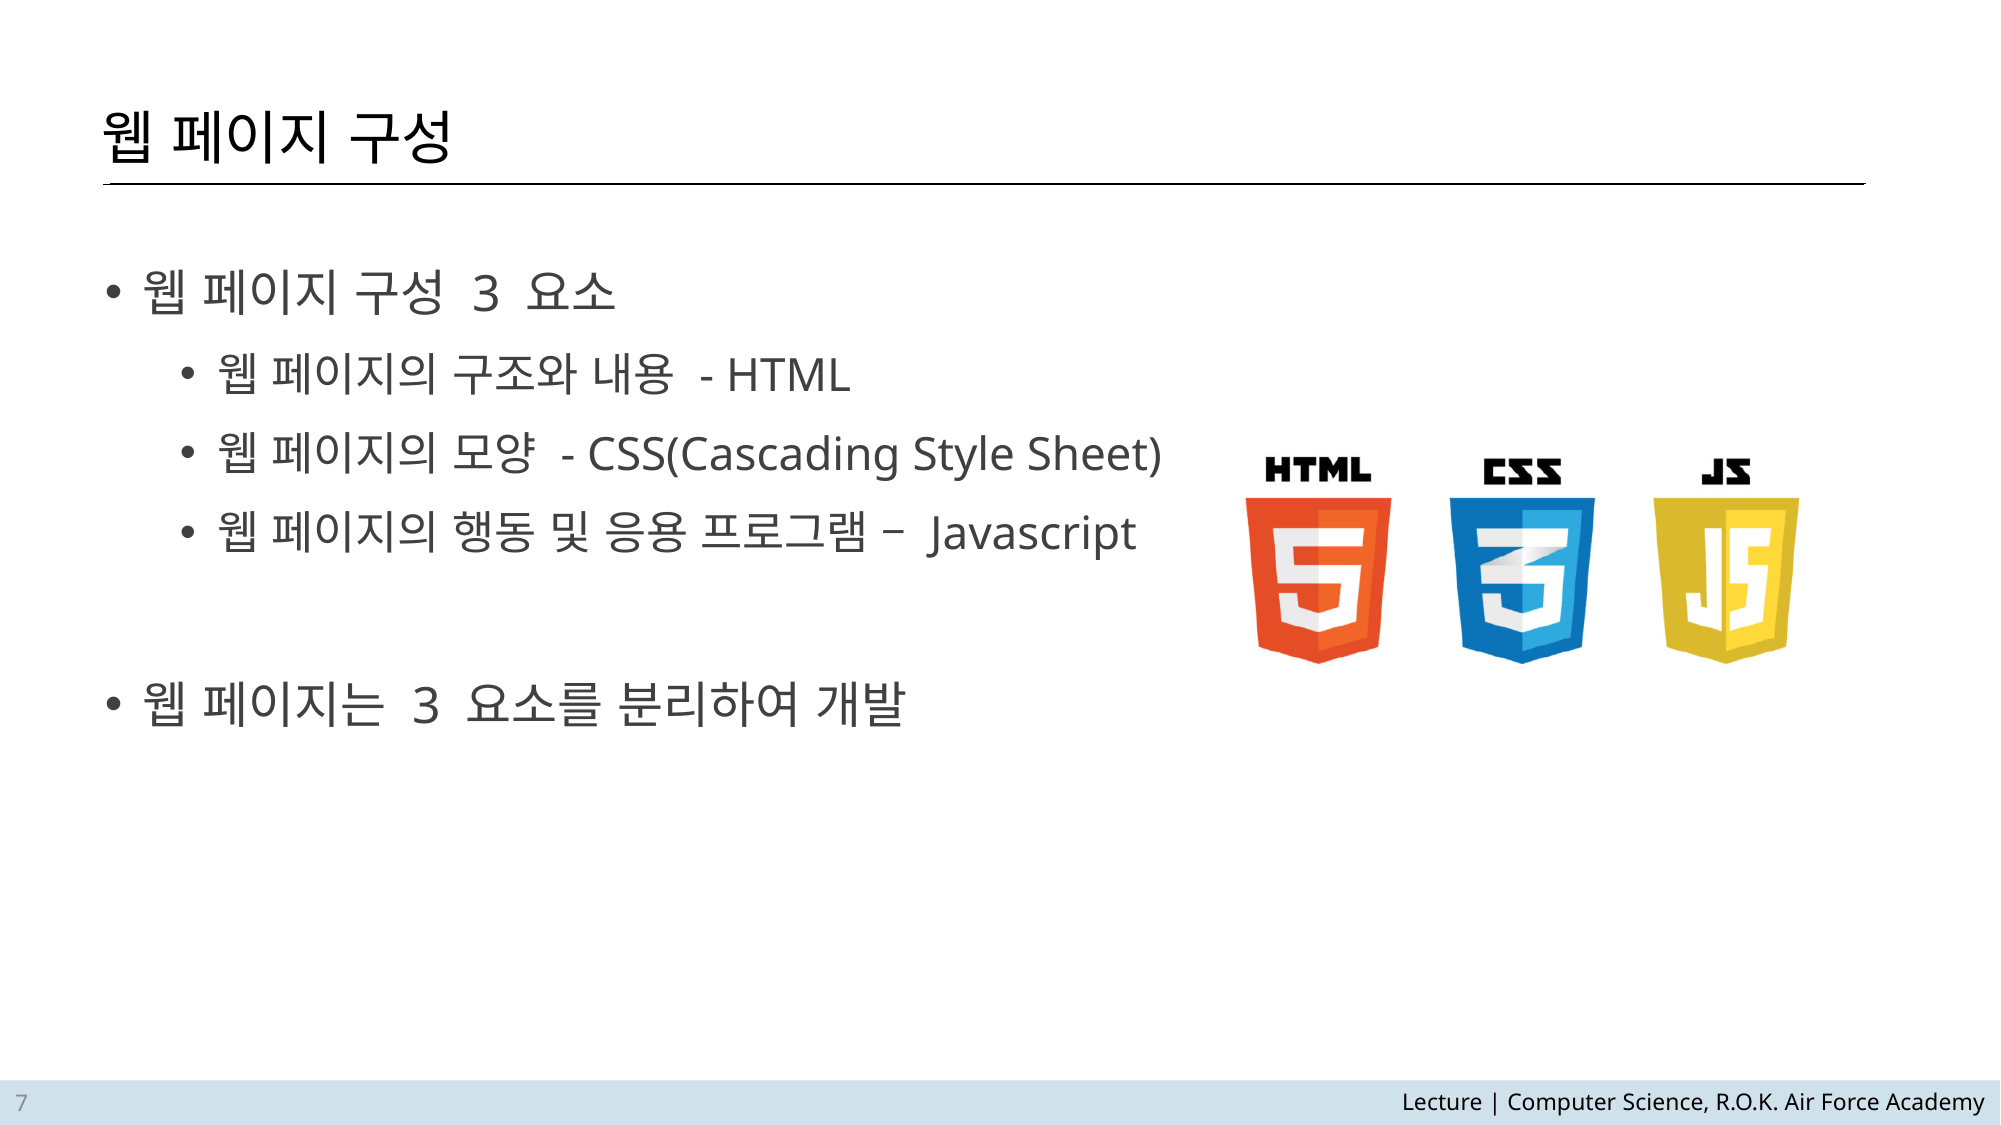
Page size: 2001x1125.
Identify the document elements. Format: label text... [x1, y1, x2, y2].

slide_number 11 [0, 1086, 114, 1123]
picture [1219, 429, 1831, 696]
list 웹 페이지 구성 [90, 109, 1862, 172]
list 웹 페이지 구성 3 요소 웹 페이지의 구조와 내용 - HTML 웹 페이지의 모양 - CSS(Cascading Style Sheet) 웹 페이지의 행동 및 응용 프로그램 – Javascript 웹 페이지는 3 요소를 분리하여 개발 [89, 238, 1863, 1014]
